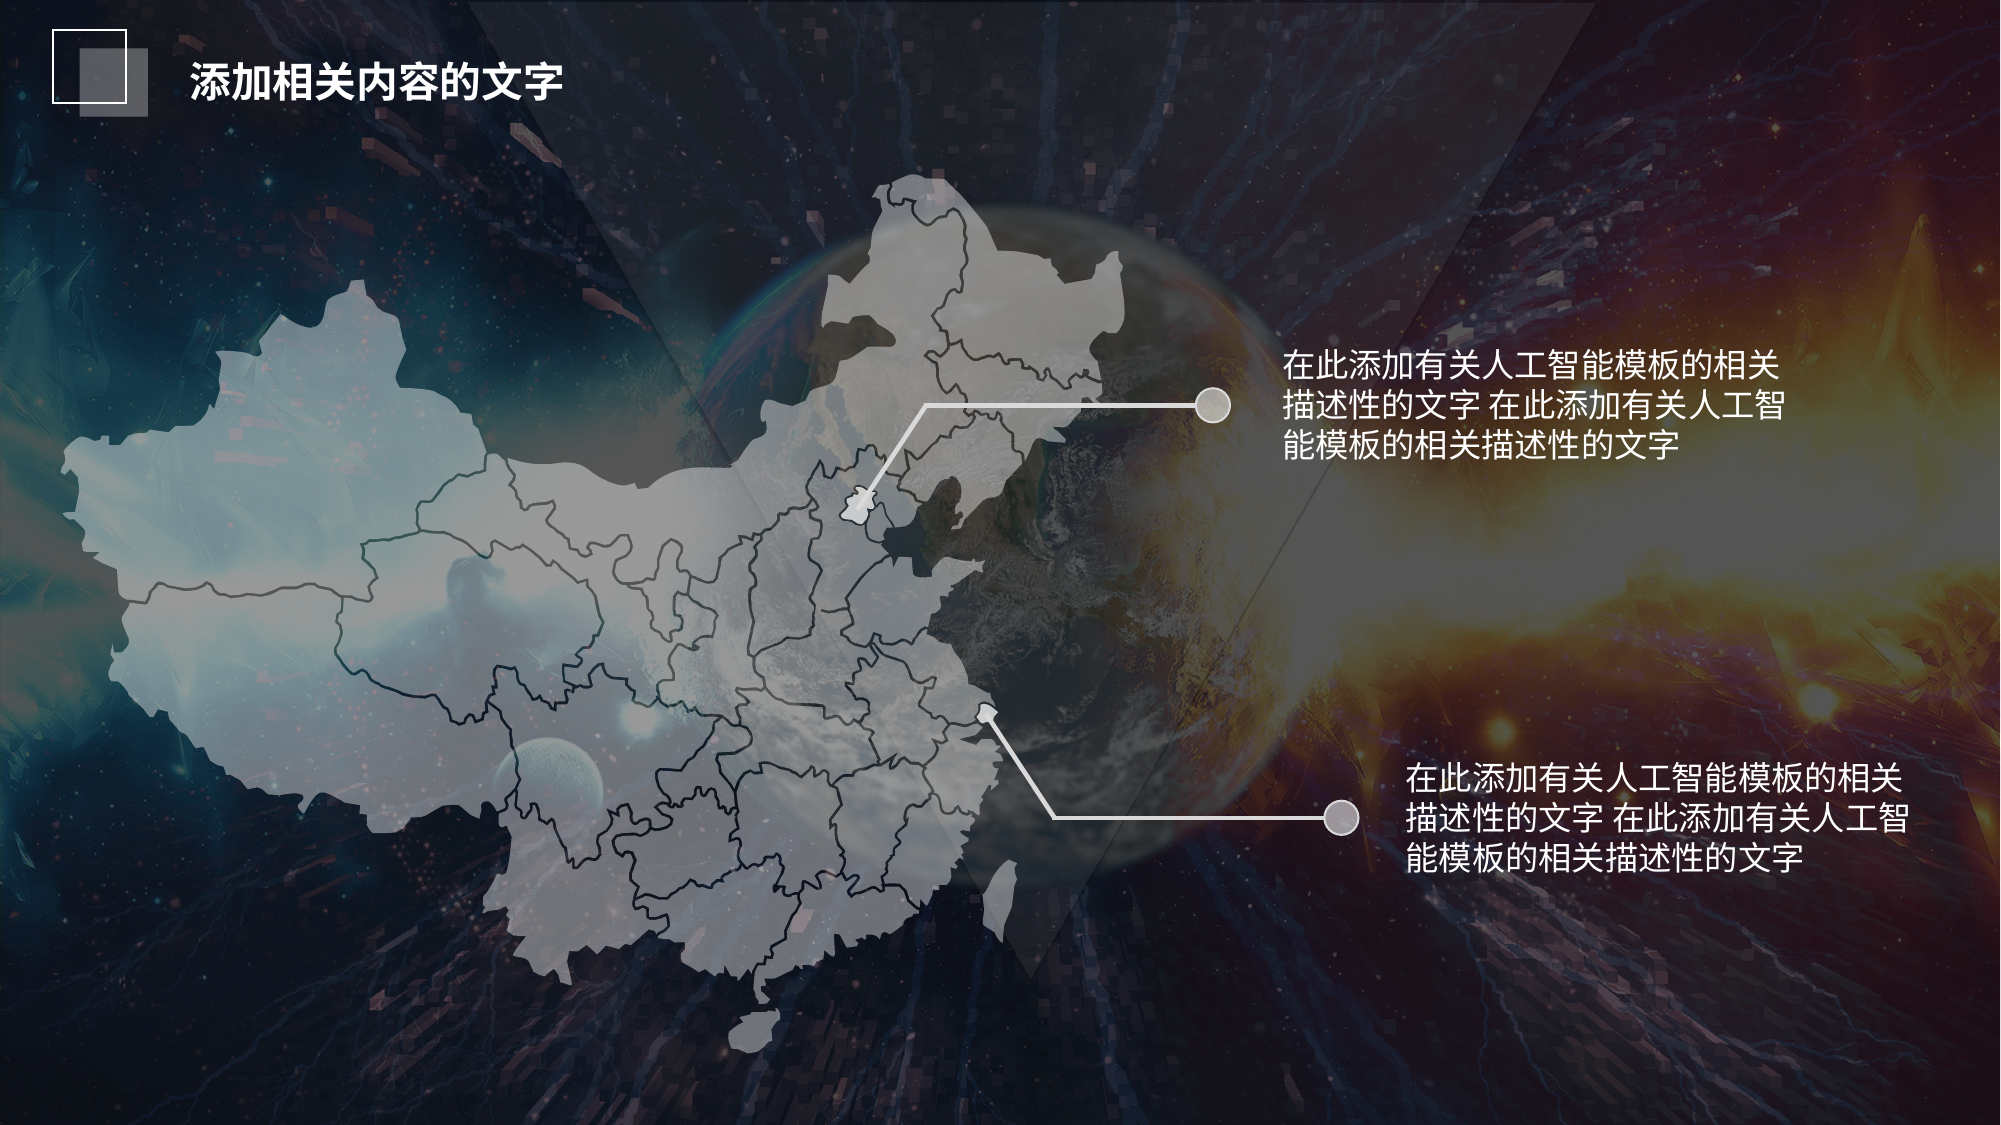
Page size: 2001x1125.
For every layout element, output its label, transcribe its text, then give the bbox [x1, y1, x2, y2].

text_box 在此添加有关人工智能模板的相关描述性的文字 在此添加有关人工智能模板的相关描述性的文字 [1391, 749, 1935, 885]
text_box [985, 713, 1359, 835]
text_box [857, 388, 1231, 510]
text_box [60, 173, 1125, 1054]
text_box 在此添加有关人工智能模板的相关描述性的文字 在此添加有关人工智能模板的相关描述性的文字 [1267, 337, 1811, 472]
